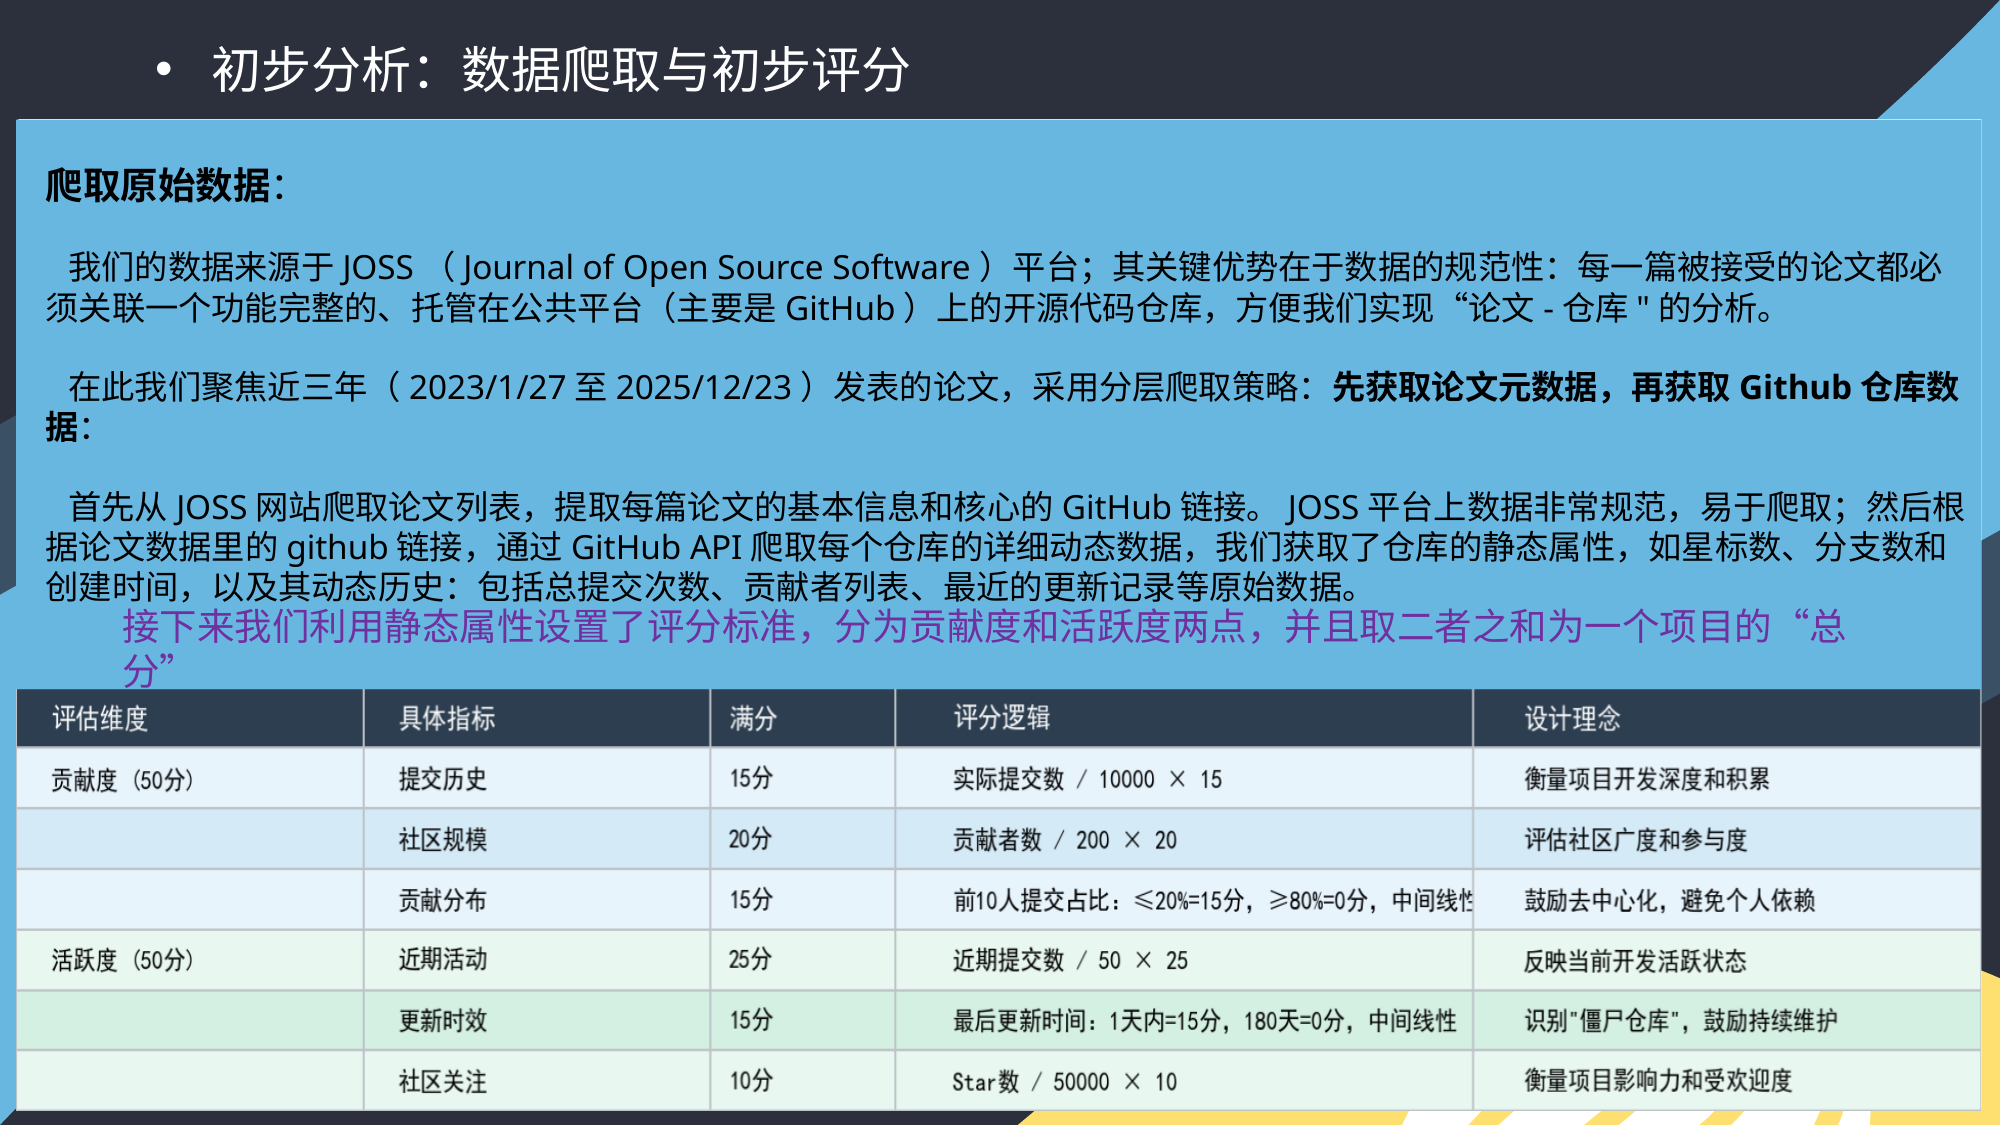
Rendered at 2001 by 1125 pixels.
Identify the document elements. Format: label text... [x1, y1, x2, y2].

text_box 爬取原始数据： 我们的数据来源于JOSS（Journal of Open Source Software）平台；其关键优势在于数据的规范性：每一篇被接受的论文都必须关联一个功能完整的、托管在公共平台（主要是GitHub）上的开源代码仓库，方便我们实现“论文-仓库"的分析。 在此我们聚焦近三年（2023/1/27至2025/12/23）发表的论文，采用分层爬取策略：先获取论文元数据，再获取Github仓库数据： ​ 首先从JOSS网站爬取论文列表，提取每篇论文的基本信息和核心的GitHub链接。JOSS平台上数据非常规范，易于爬取；然后根据论文数据里的github链接，通过GitHub API爬取每个仓库的详细动态数据，我们获取了仓库的静态属性，如星标数、分支数和创建时间，以及其动态历史：包括总提交次数、贡献者列表、最近的更新记录等原始数据。 [30, 154, 1981, 585]
text_box 初步分析：数据爬取与初步评分 [155, 31, 1724, 107]
text_box 接下来我们利用静态属性设置了评分标准，分为贡献度和活跃度两点，并且取二者之和为一个项目的“总分” [107, 596, 1905, 671]
text_box [15, 119, 1982, 691]
picture [16, 689, 1981, 1111]
